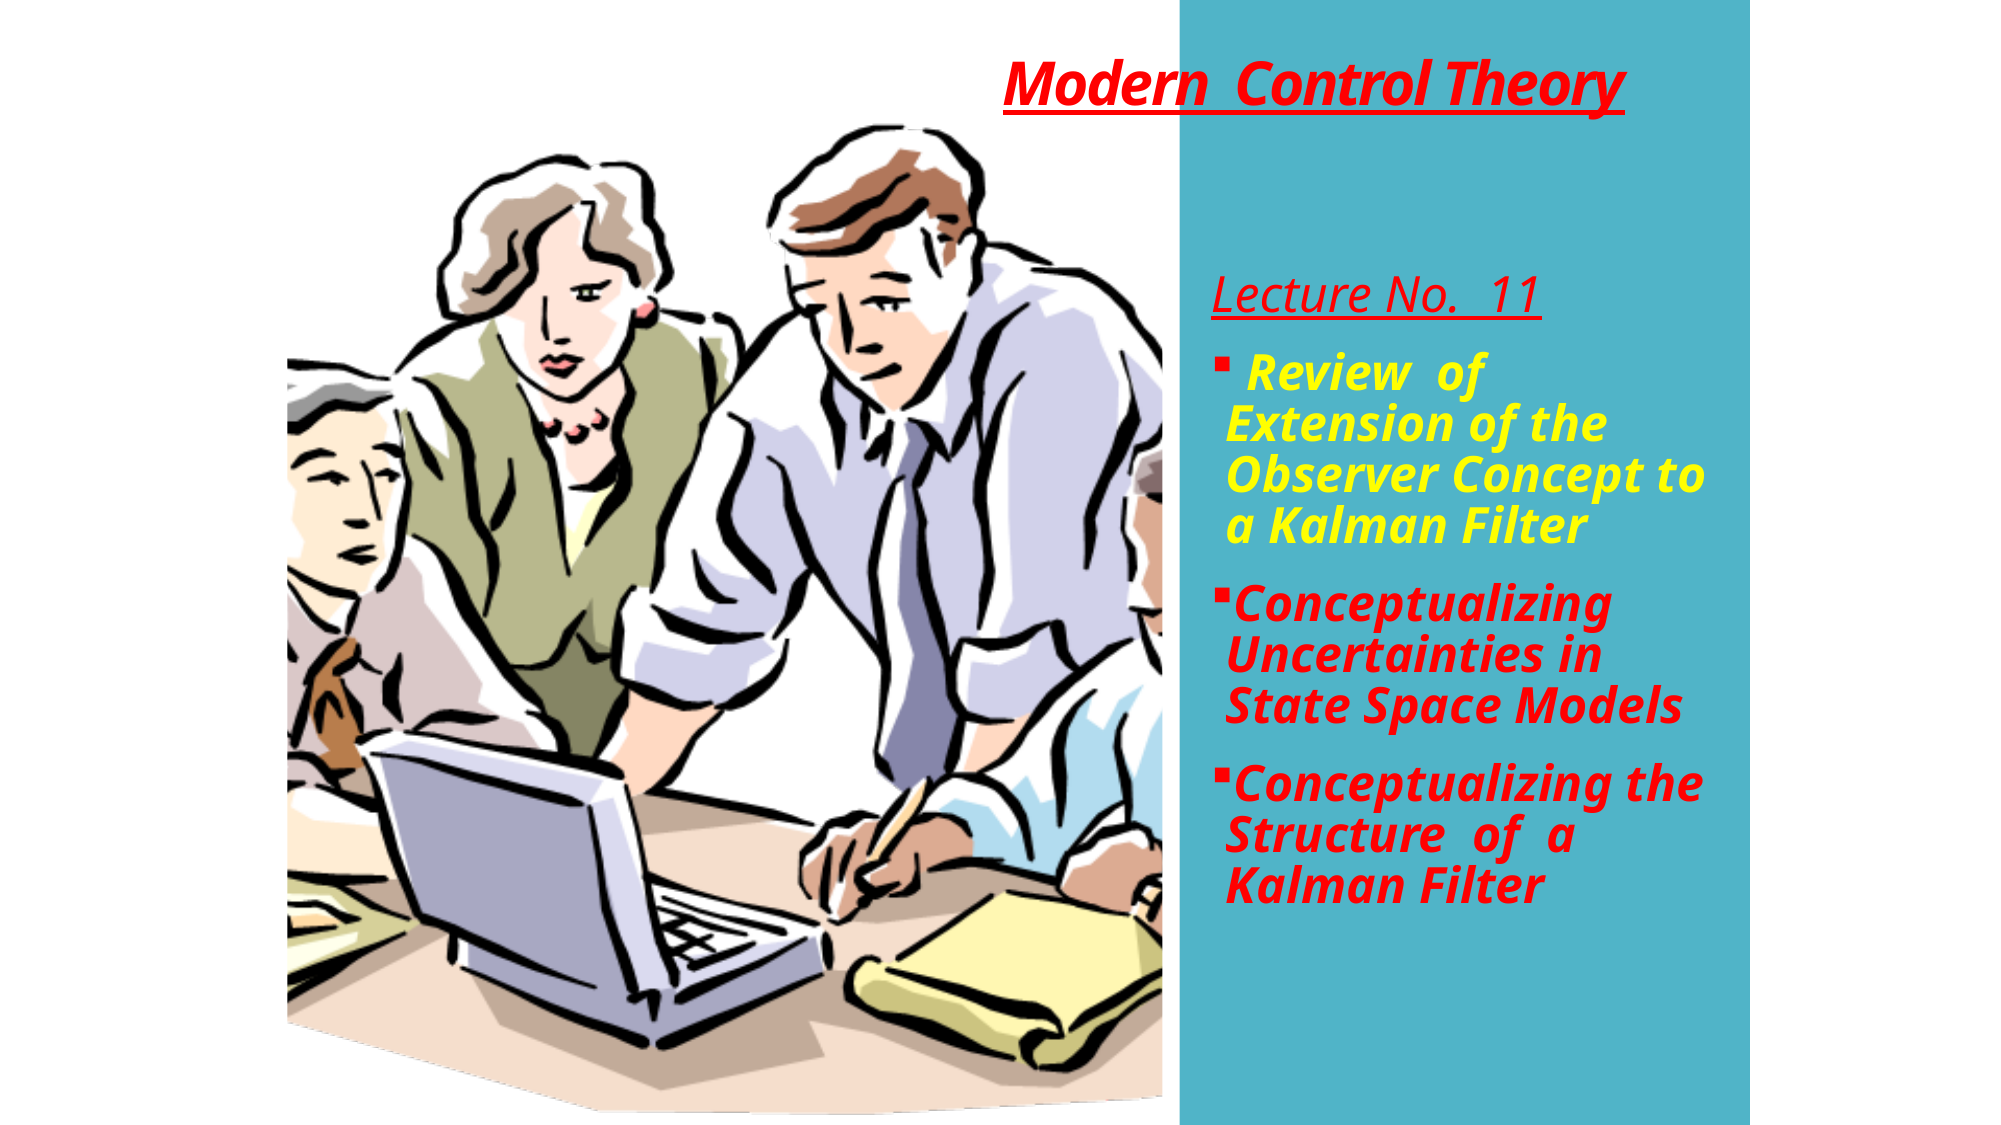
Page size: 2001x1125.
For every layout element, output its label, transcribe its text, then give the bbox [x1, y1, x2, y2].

text_box [1179, 0, 1751, 1125]
picture [287, 115, 1163, 1125]
title Modern Control Theory [987, 33, 1688, 127]
list Lecture No. 11 Review of Extension of the Observer Concept to a Kalman Filter Conceptualizing Uncertainties in State Space Models Conceptualizing the Structure of a Kalman Filter [1195, 178, 1738, 1061]
